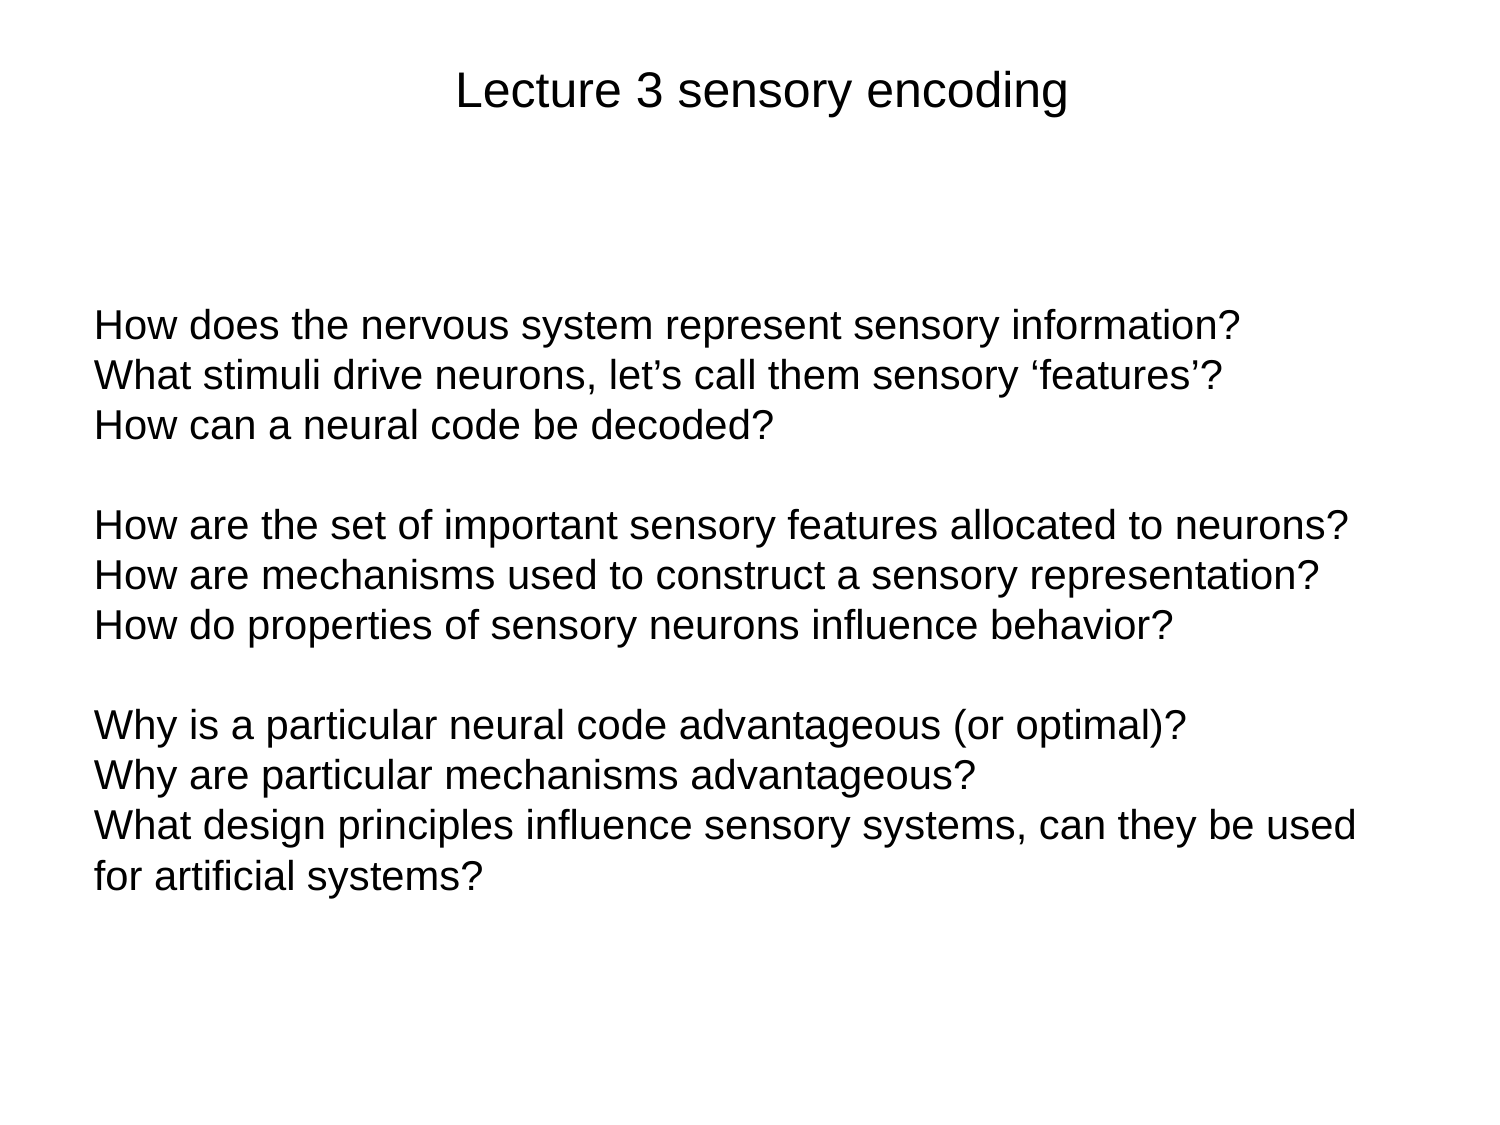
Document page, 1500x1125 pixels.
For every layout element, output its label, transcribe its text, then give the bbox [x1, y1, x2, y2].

text_box Lecture 3 sensory encoding [440, 49, 1085, 125]
text_box How does the nervous system represent sensory information? What stimuli drive neurons, let’s call them sensory ‘features’? How can a neural code be decoded? How are the set of important sensory features allocated to neurons? How are mechanisms used to construct a sensory representation? How do properties of sensory neurons influence behavior? Why is a particular neural code advantageous (or optimal)? Why are particular mechanisms advantageous? What design principles influence sensory systems, can they be used for artificial systems? [79, 290, 1425, 956]
